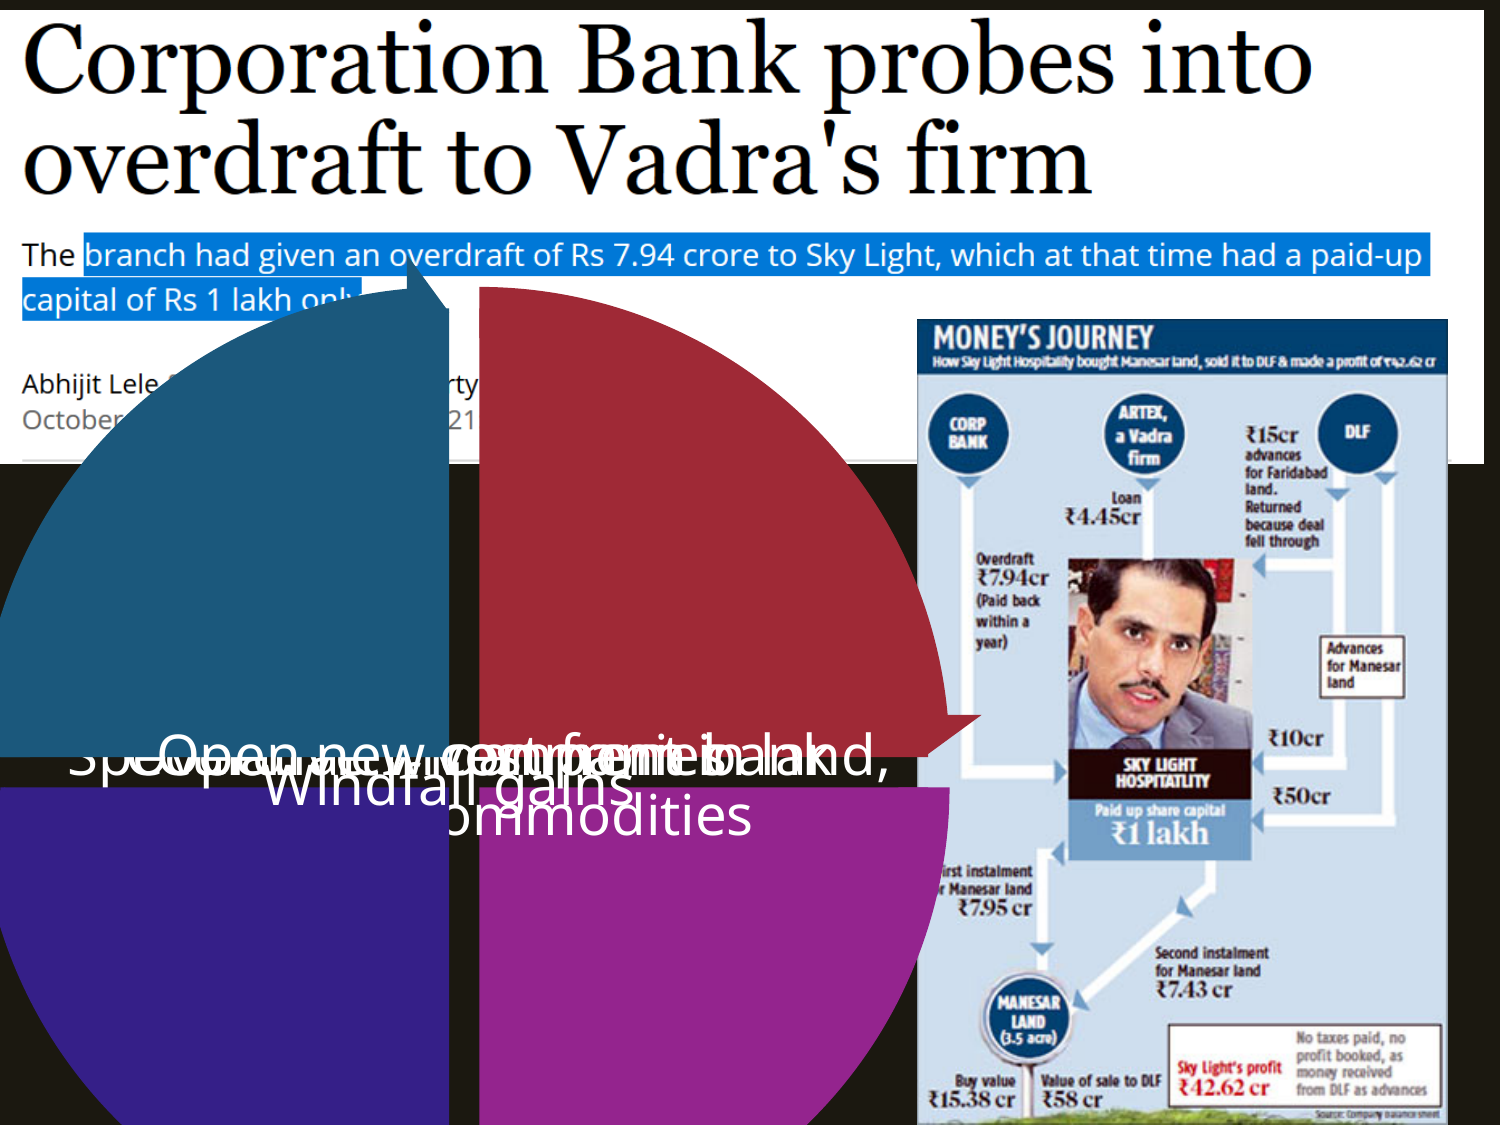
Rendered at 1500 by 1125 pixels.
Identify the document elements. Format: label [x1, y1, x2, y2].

text_box [0, 240, 1050, 1125]
picture [0, 10, 1484, 1125]
